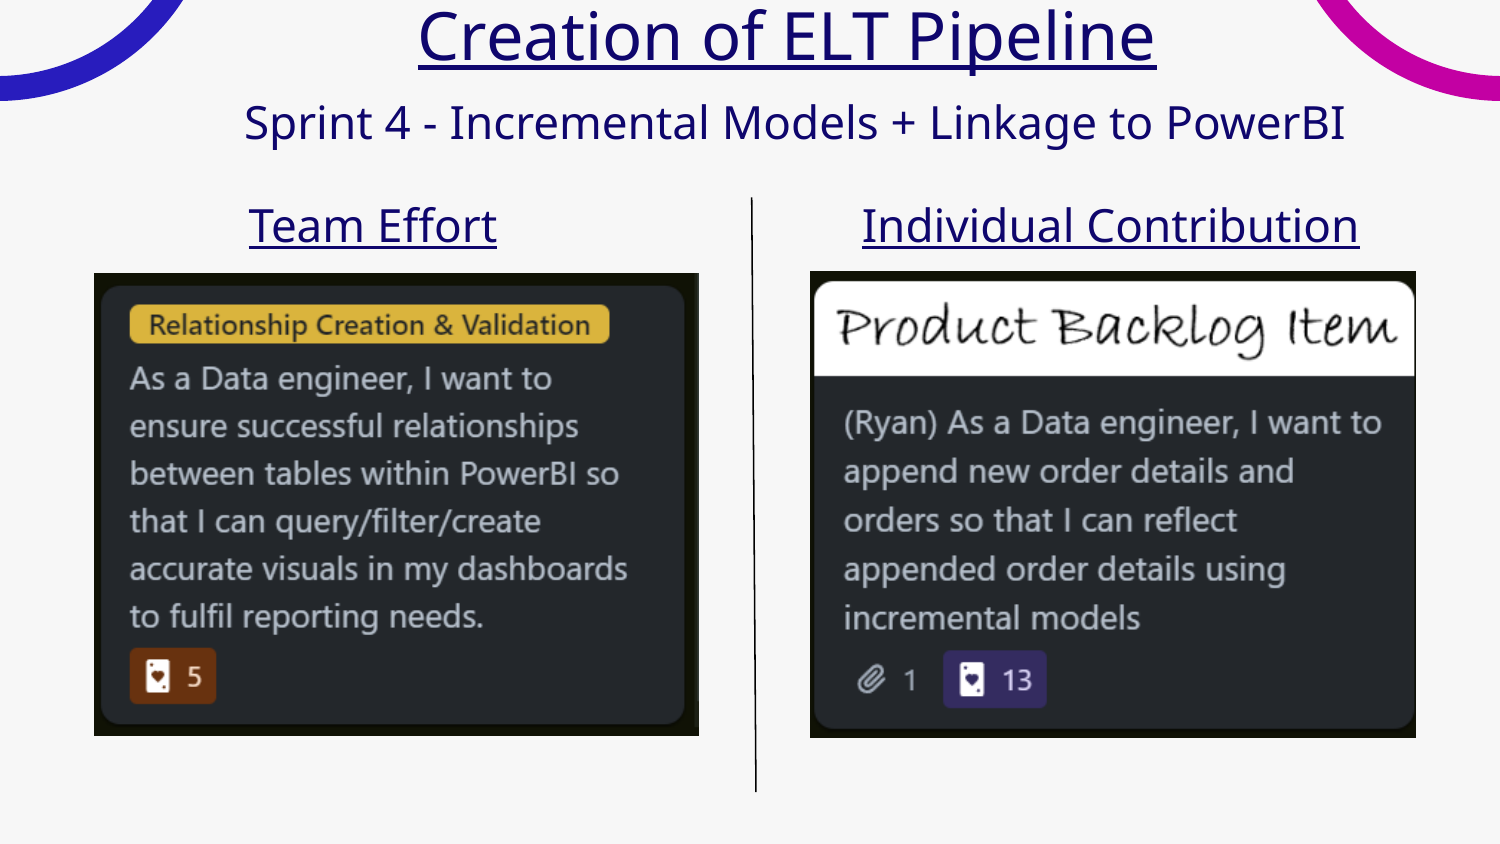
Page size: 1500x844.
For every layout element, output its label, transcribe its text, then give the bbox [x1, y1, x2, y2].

subtitle Individual Contribution [822, 187, 1399, 267]
picture [93, 272, 700, 736]
subtitle Team Effort [233, 187, 523, 267]
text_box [751, 197, 757, 793]
title Creation of ELT Pipeline [155, 0, 1420, 73]
picture [810, 271, 1416, 738]
subtitle Sprint 4 - Incremental Models + Linkage to PowerBI [82, 84, 1500, 164]
